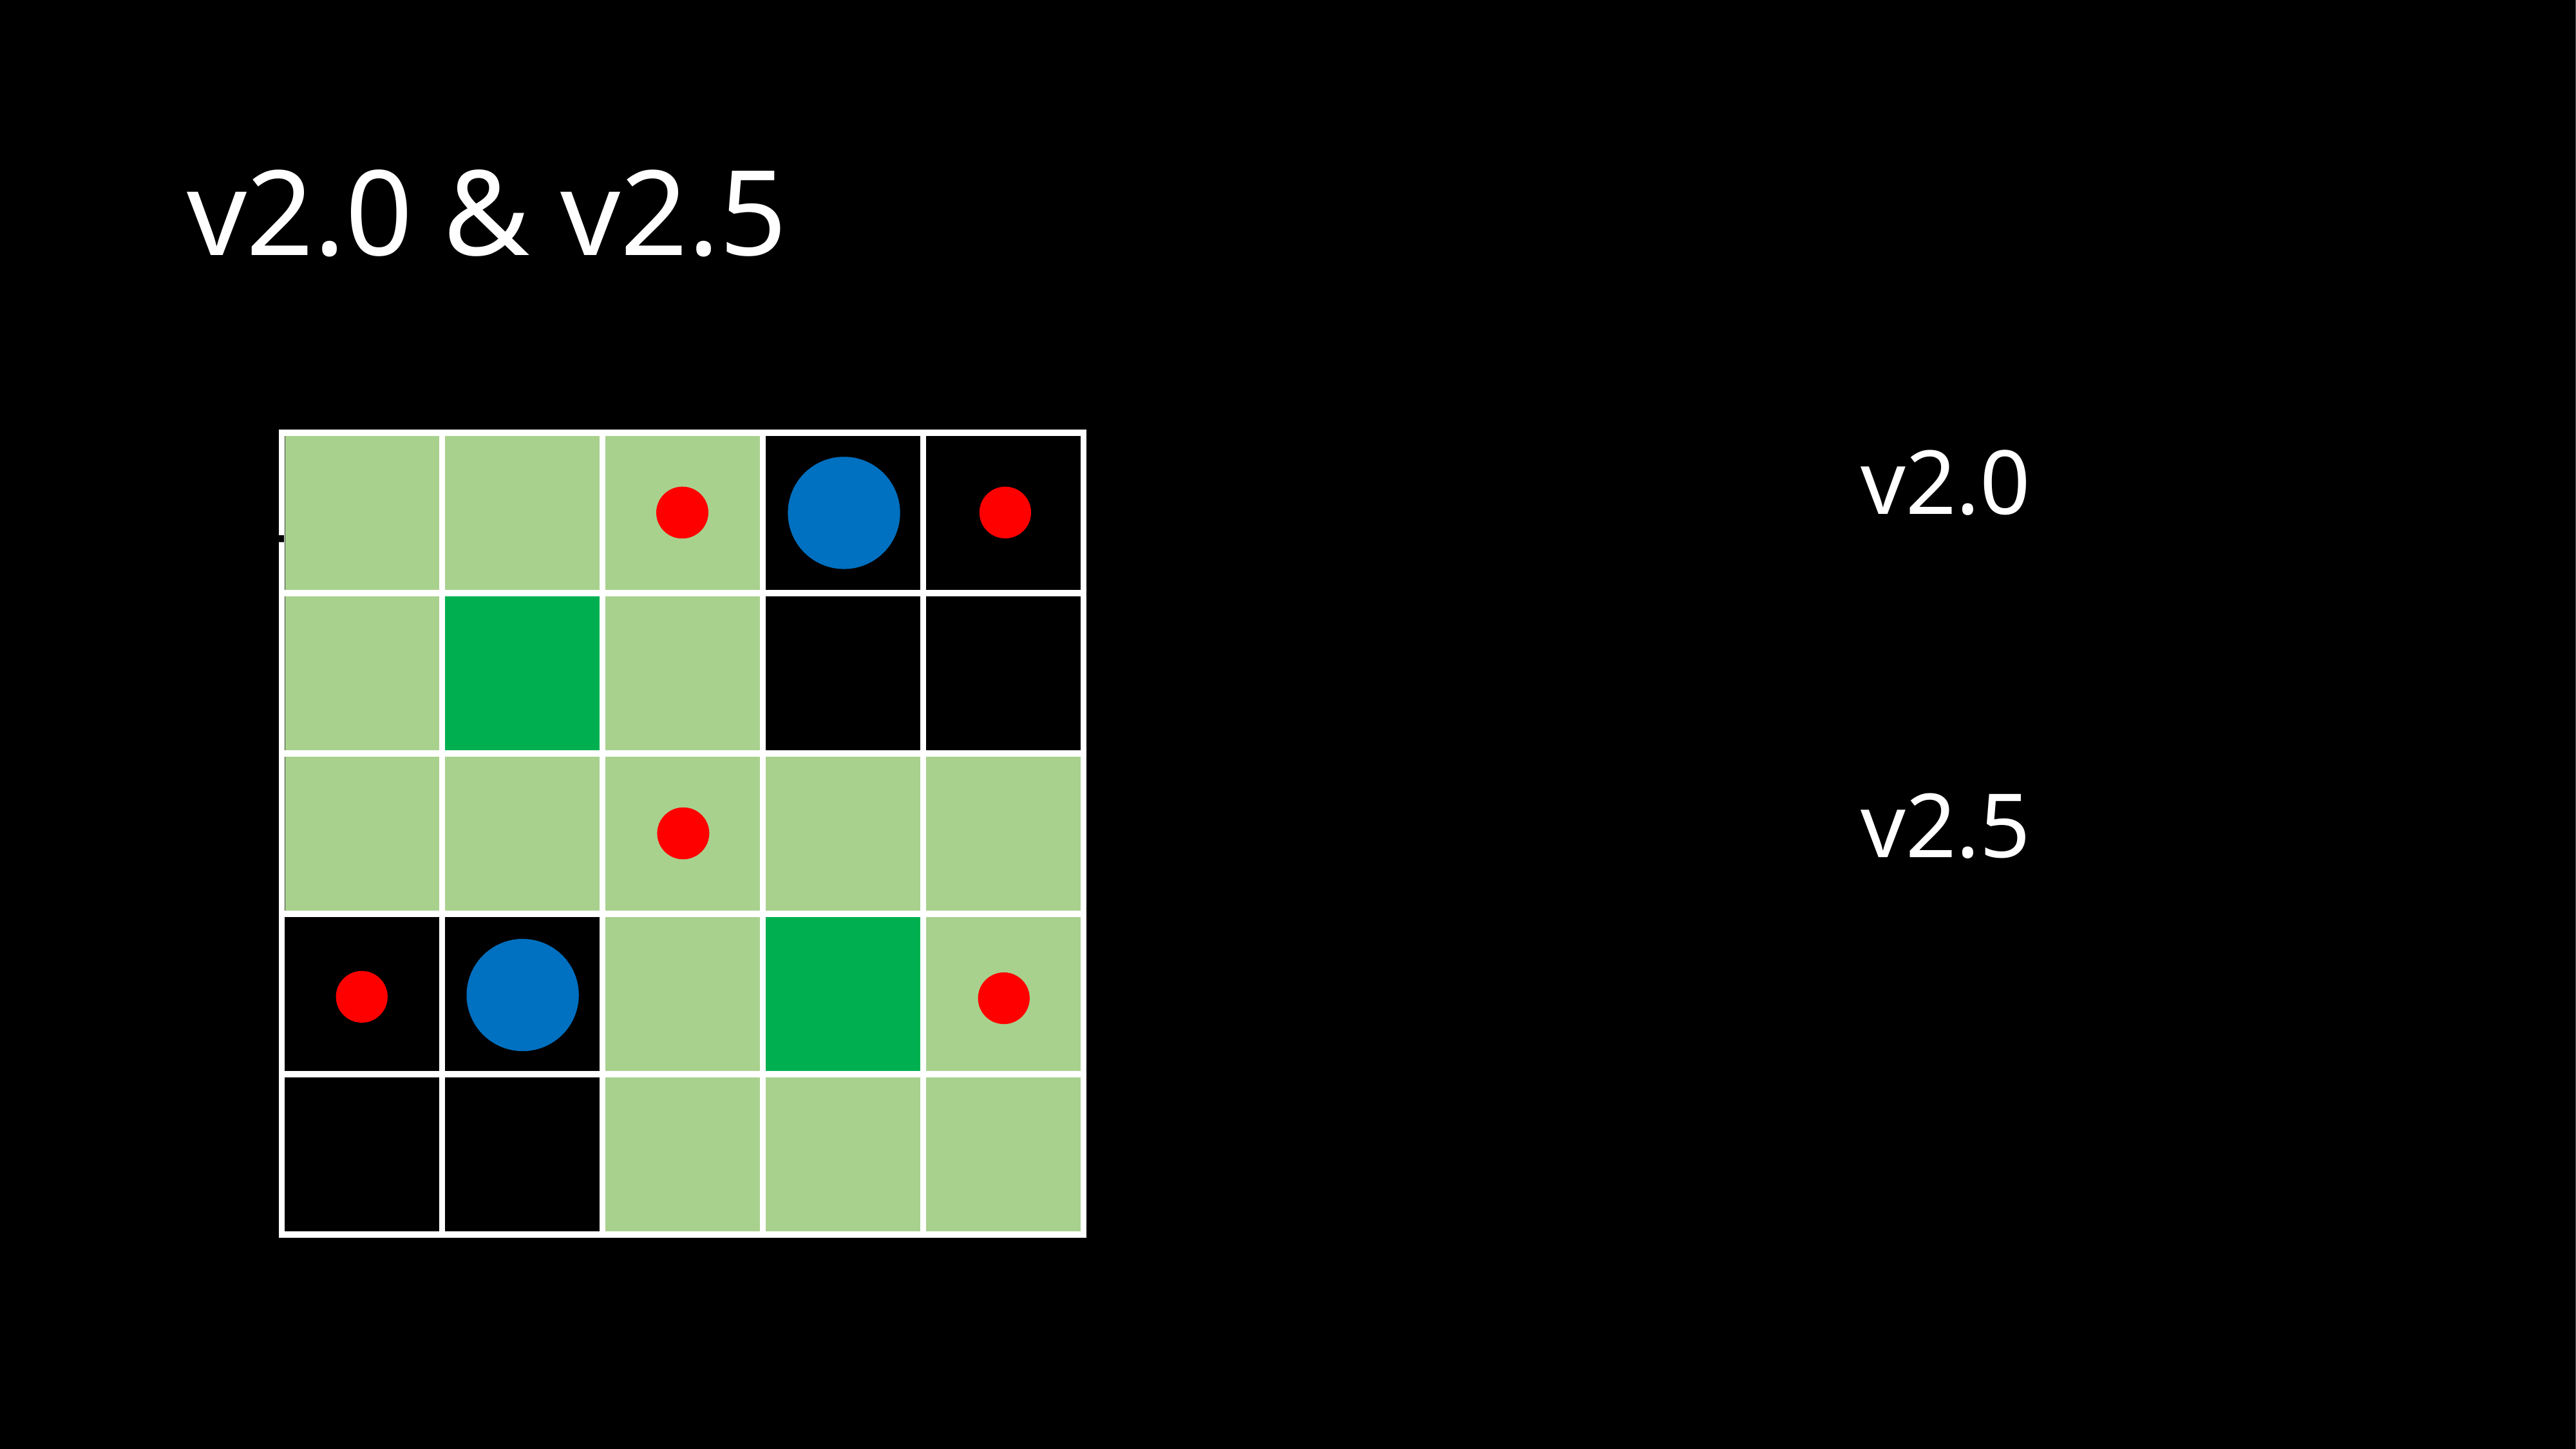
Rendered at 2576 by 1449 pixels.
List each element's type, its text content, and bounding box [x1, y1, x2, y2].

text_box [922, 754, 1084, 914]
text_box [655, 486, 709, 540]
text_box [762, 1074, 922, 1235]
text_box [601, 432, 762, 594]
text_box [466, 938, 580, 1052]
text_box [335, 970, 388, 1024]
text_box [601, 1074, 762, 1235]
text_box [978, 486, 1032, 540]
title v2.0 & v2.5 [176, 77, 2399, 357]
text_box [922, 1074, 1084, 1235]
text_box [922, 432, 1084, 594]
text_box [281, 432, 441, 594]
text_box [762, 754, 922, 914]
text_box [977, 971, 1030, 1025]
text_box [922, 914, 1084, 1074]
text_box [442, 1074, 601, 1235]
text_box [762, 914, 922, 1074]
text_box [281, 914, 442, 1074]
text_box [601, 594, 762, 754]
text_box v2.5 [1564, 776, 2327, 887]
text_box [441, 594, 601, 754]
text_box [656, 806, 710, 860]
text_box [281, 1074, 442, 1235]
text_box [762, 432, 922, 594]
text_box [922, 594, 1084, 754]
text_box [281, 754, 442, 914]
text_box v2.0 [1564, 432, 2327, 544]
text_box [601, 754, 762, 914]
text_box [762, 594, 922, 754]
text_box [281, 594, 441, 754]
text_box [441, 432, 601, 594]
text_box [442, 914, 601, 1074]
text_box [787, 456, 901, 570]
text_box [601, 914, 762, 1074]
text_box [442, 754, 601, 914]
